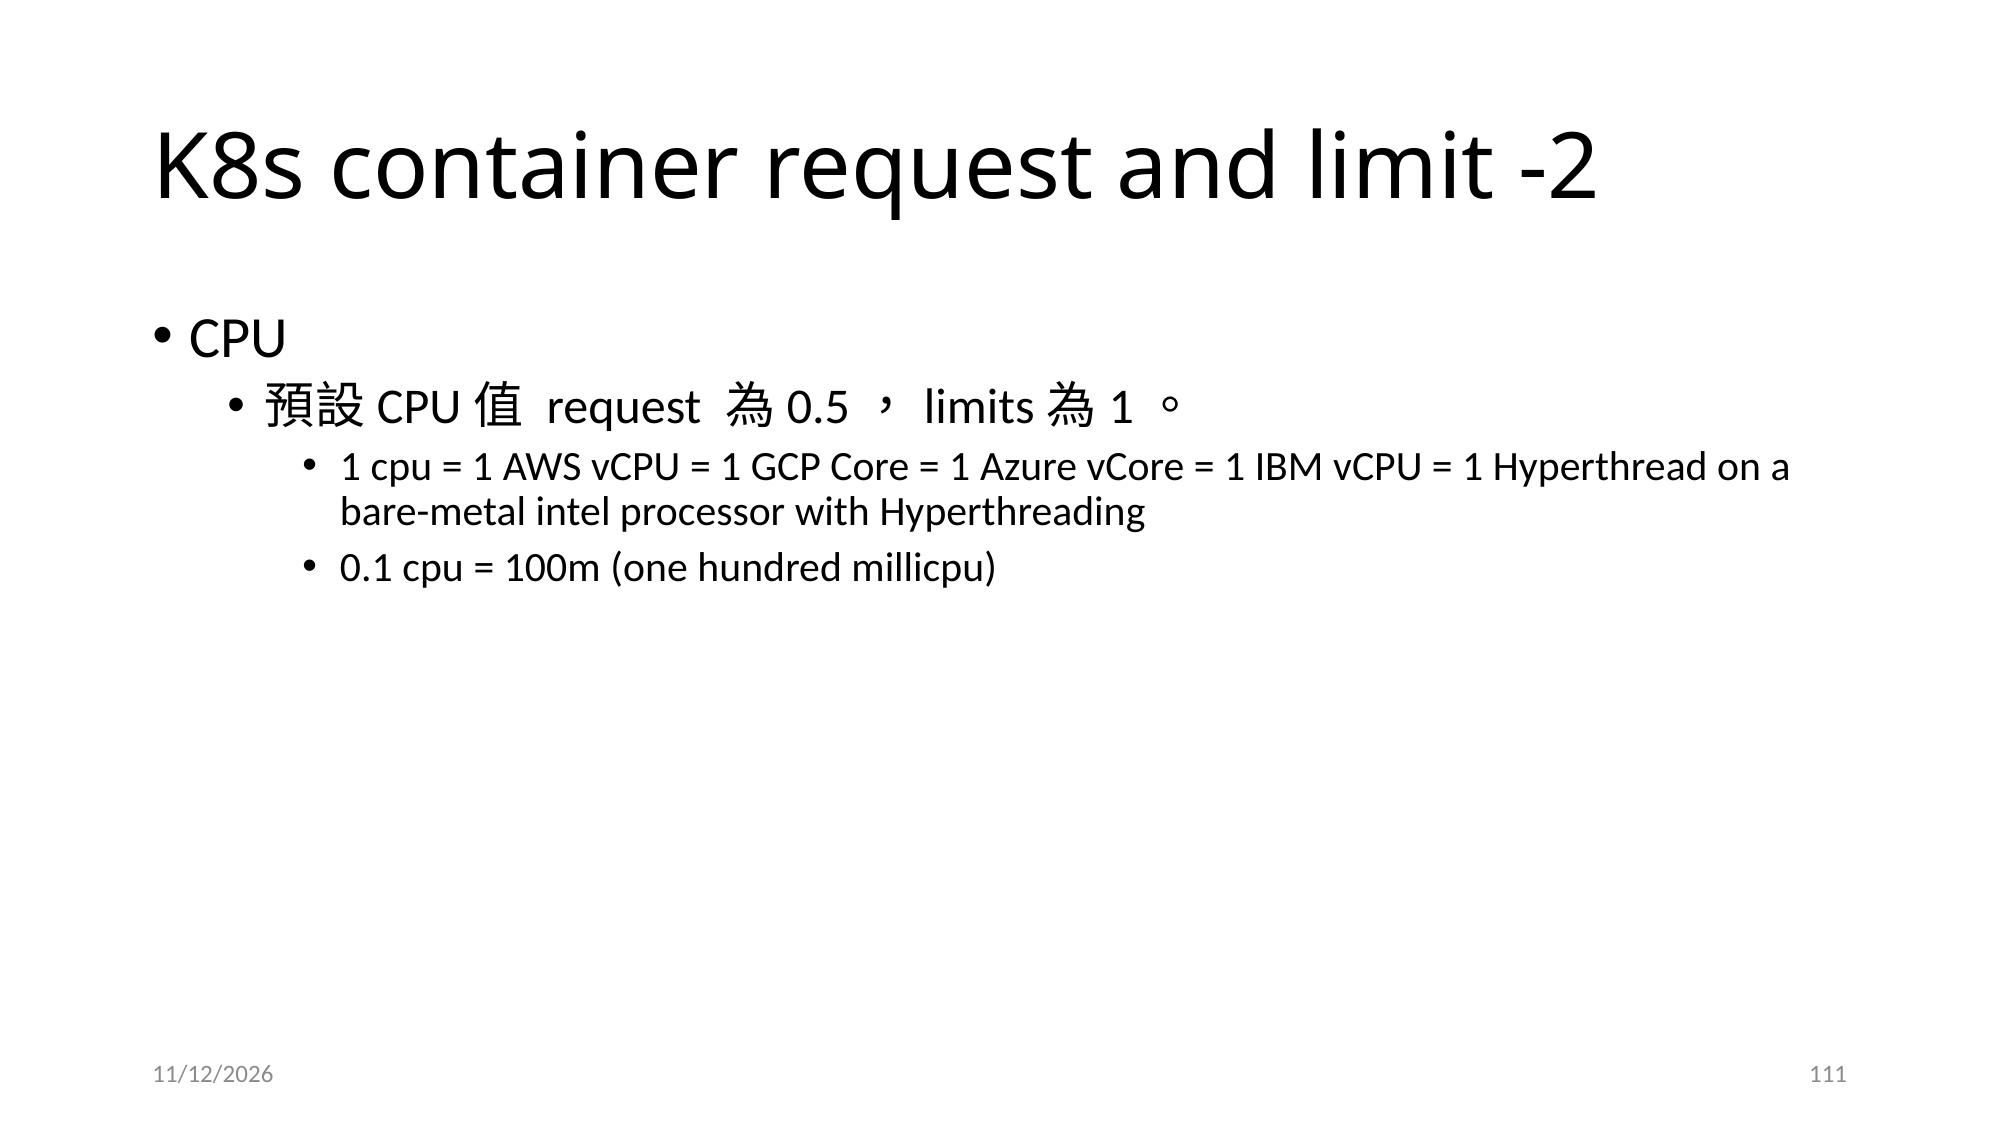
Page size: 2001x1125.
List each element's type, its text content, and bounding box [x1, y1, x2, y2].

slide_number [137, 1042, 588, 1103]
title K8s container request and limit -2 [137, 59, 1863, 278]
slide_number 111 [1412, 1042, 1863, 1103]
list CPU 預設CPU值 request 為0.5，limits為1。 1 cpu = 1 AWS vCPU = 1 GCP Core = 1 Azure vCore = 1 IBM vCPU = 1 Hyperthread on a bare-metal intel processor with Hyperthreading 0.1 cpu = 100m (one hundred millicpu) [137, 299, 1863, 1014]
